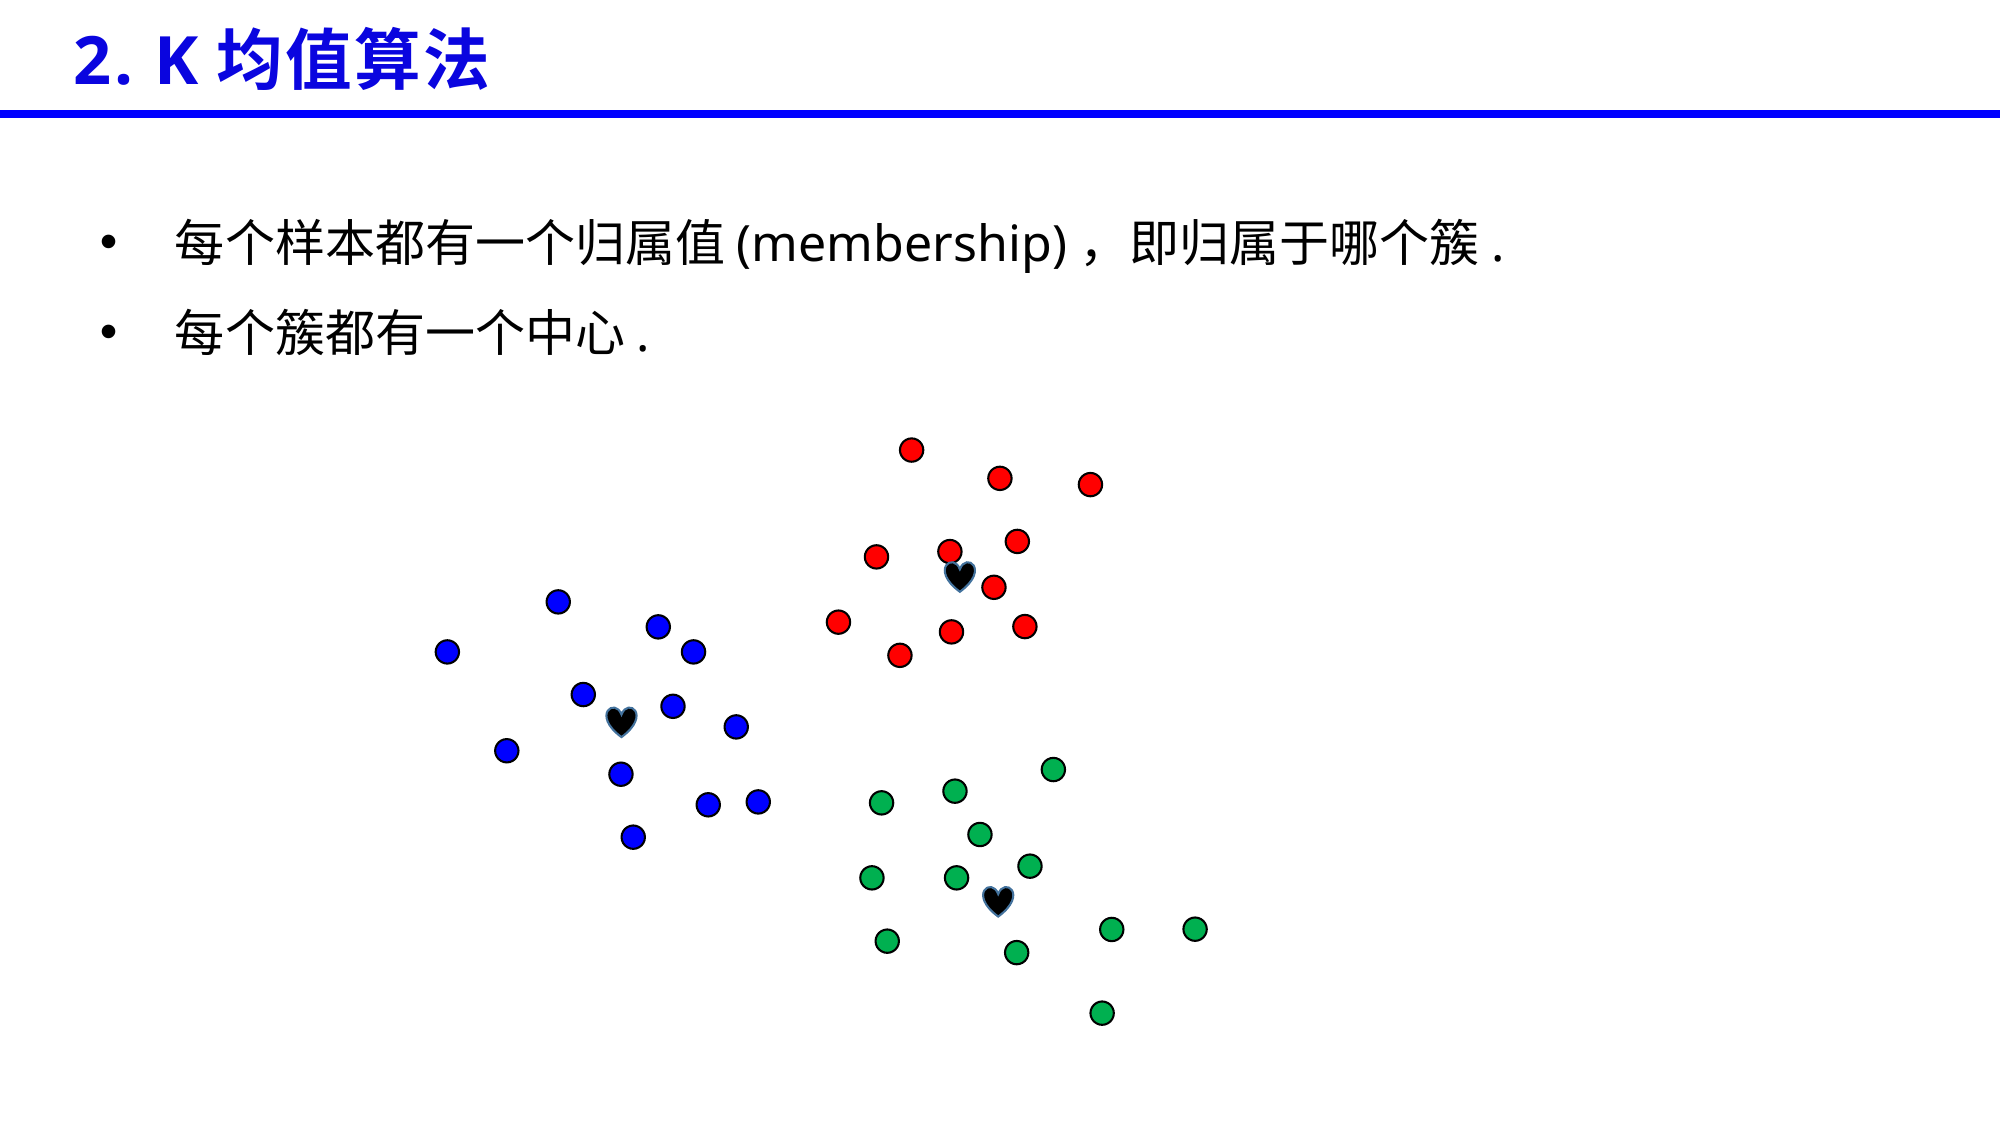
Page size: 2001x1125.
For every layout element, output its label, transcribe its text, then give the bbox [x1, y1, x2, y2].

text_box [608, 761, 634, 787]
text_box 2. K均值算法 [59, 10, 1308, 106]
text_box [943, 865, 970, 891]
text_box [1017, 853, 1043, 879]
text_box [868, 790, 895, 816]
text_box [645, 614, 672, 640]
text_box [982, 886, 1015, 918]
text_box [620, 824, 646, 850]
text_box [605, 706, 638, 739]
text_box 每个样本都有一个归属值(membership)，即归属于哪个簇. 每个簇都有一个中心. [85, 173, 1818, 369]
text_box [1003, 939, 1030, 966]
text_box [967, 821, 993, 848]
text_box [981, 574, 1007, 601]
text_box [680, 639, 707, 665]
text_box [1004, 528, 1031, 555]
text_box [660, 693, 686, 720]
text_box [942, 778, 968, 804]
text_box [943, 561, 977, 594]
text_box [1099, 916, 1125, 943]
text_box [545, 589, 571, 615]
text_box [937, 538, 963, 564]
text_box [695, 792, 721, 818]
text_box [938, 619, 965, 645]
text_box [494, 738, 520, 764]
text_box [1182, 916, 1208, 942]
text_box [745, 789, 772, 815]
text_box [723, 714, 749, 740]
text_box [1012, 613, 1038, 640]
text_box [570, 681, 597, 708]
text_box [874, 928, 900, 954]
text_box [1040, 756, 1067, 783]
text_box [863, 544, 890, 570]
text_box [1077, 471, 1104, 498]
text_box [987, 465, 1013, 492]
text_box [859, 865, 885, 891]
text_box [1089, 1000, 1115, 1026]
text_box [434, 639, 461, 665]
text_box [825, 609, 852, 635]
text_box [887, 642, 913, 669]
text_box [898, 437, 925, 463]
